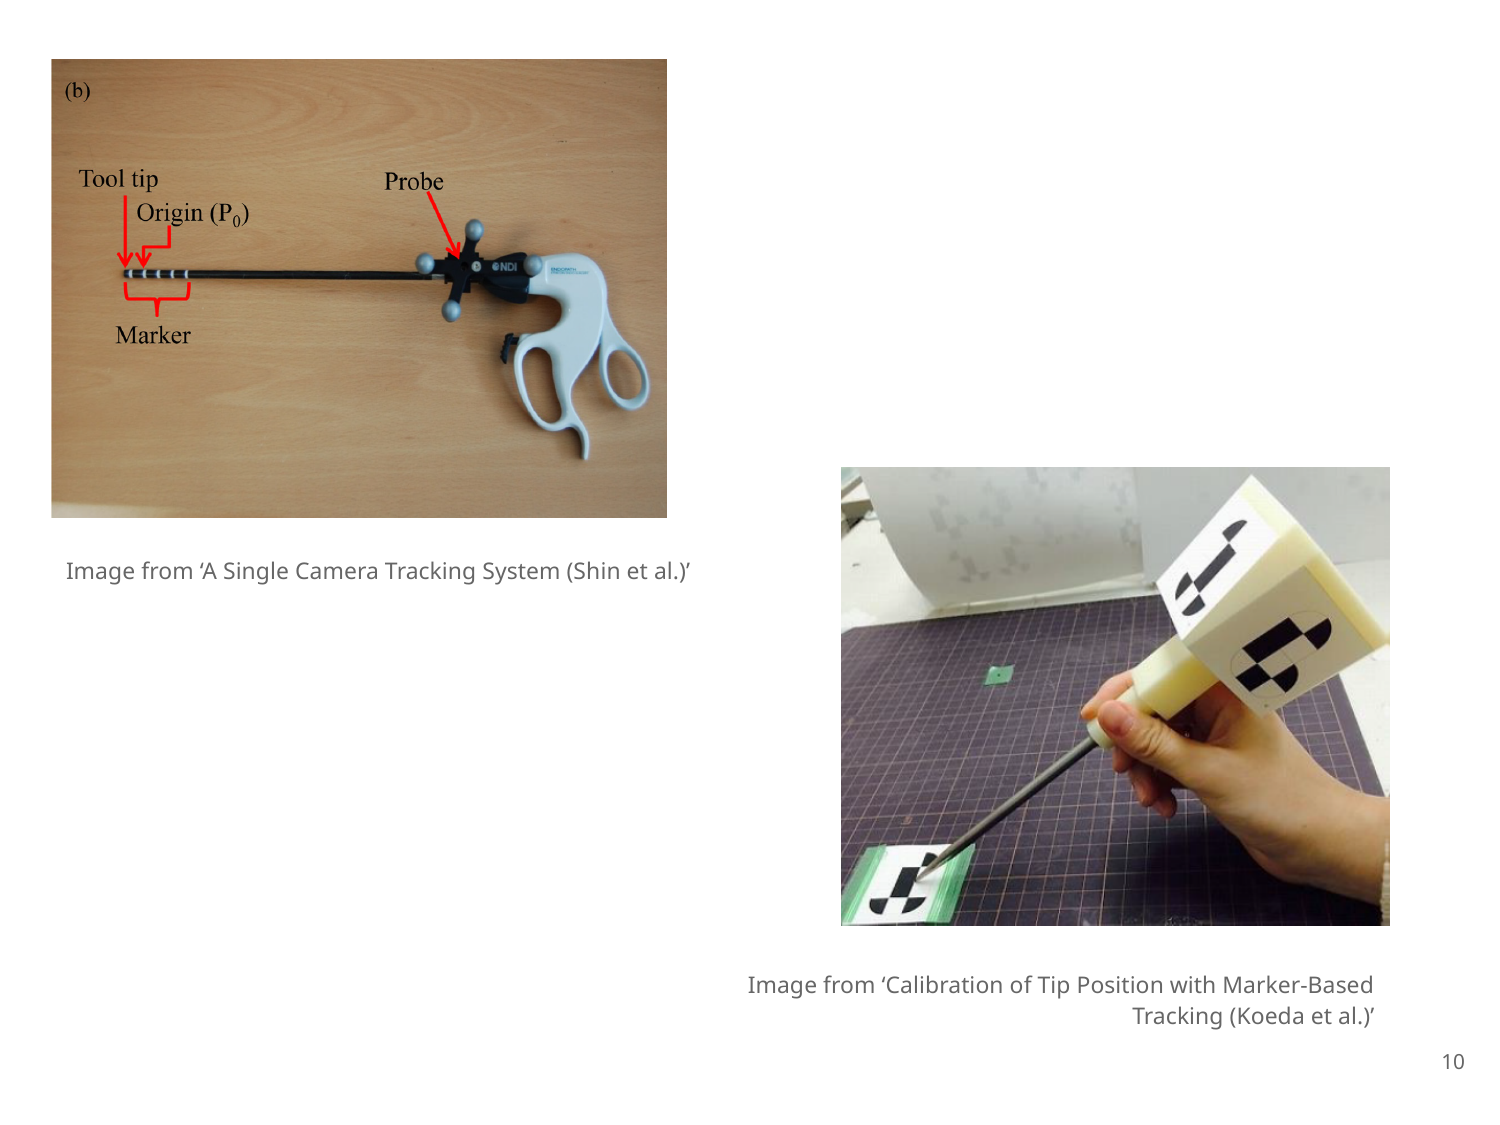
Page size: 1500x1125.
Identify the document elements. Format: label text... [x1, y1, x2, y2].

slide_number ‹#› [1389, 1019, 1480, 1106]
list Image from ‘A Single Camera Tracking System (Shin et al.)’ [51, 537, 792, 638]
picture [50, 59, 668, 519]
picture [841, 467, 1390, 927]
list Image from ‘Calibration of Tip Position with Marker-Based Tracking (Koeda et al.)’ [649, 951, 1390, 1052]
